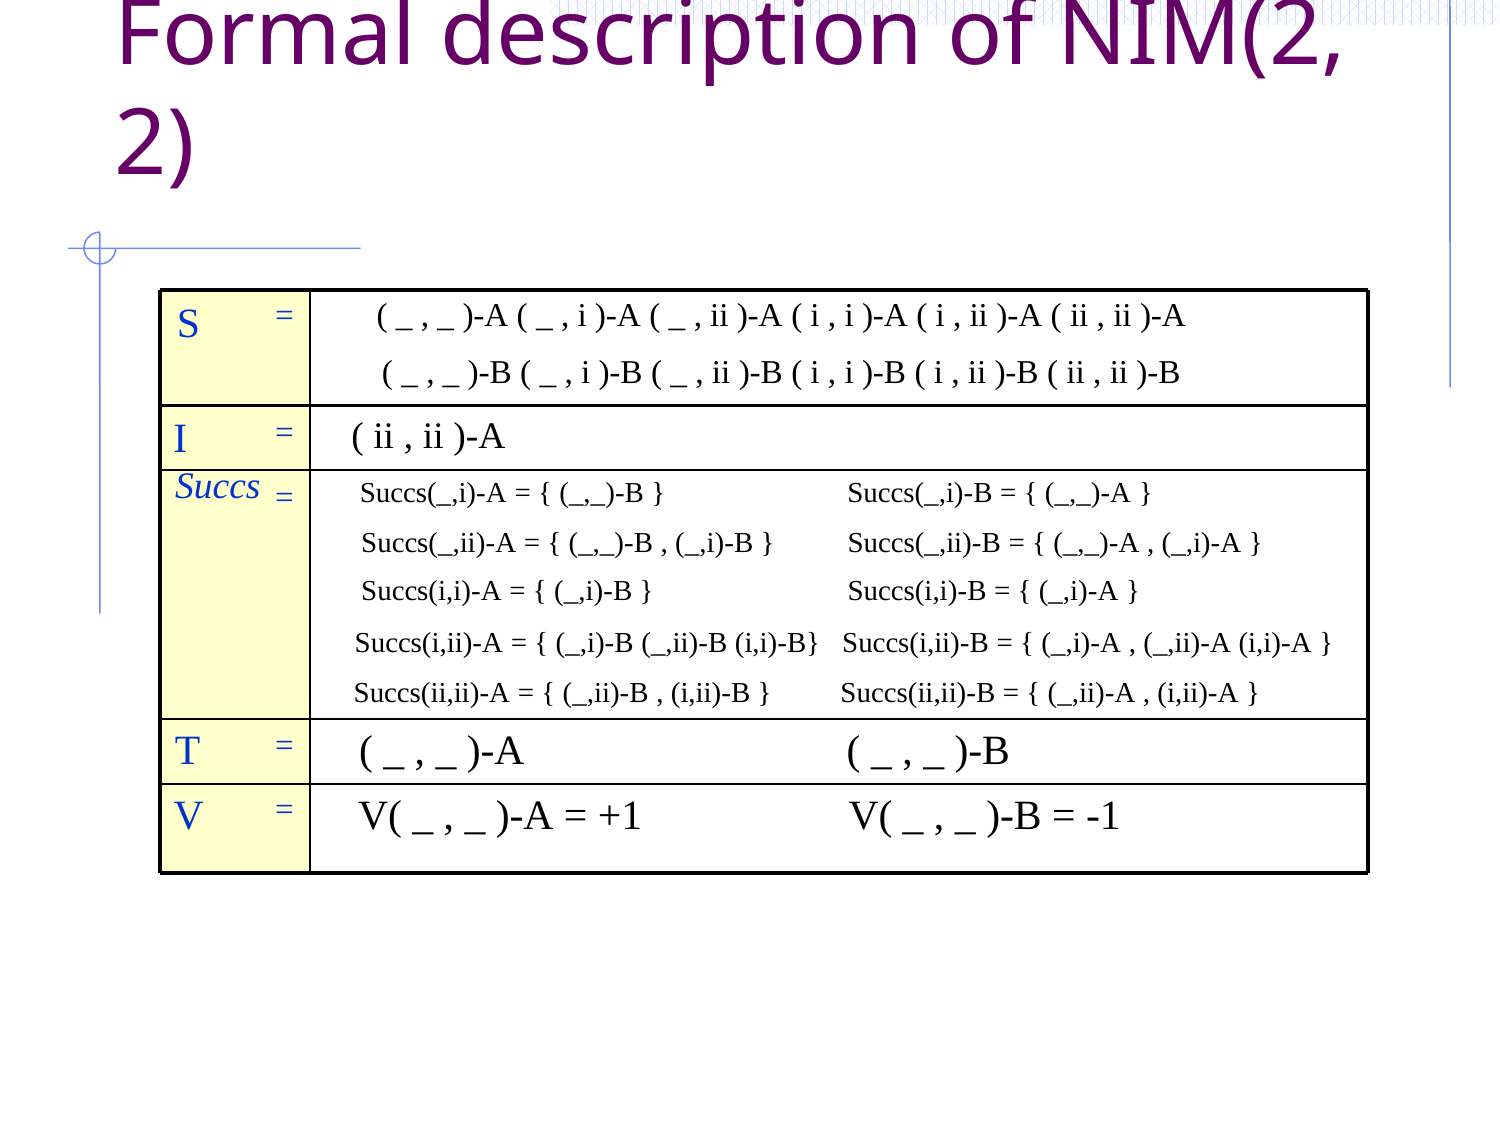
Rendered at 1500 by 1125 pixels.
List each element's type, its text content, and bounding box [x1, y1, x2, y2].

text_box Succs(_,ii)-A = { (_,_)-B , (_,i)-B } Succs(i,i)-A = { (_,i)-B } [361, 527, 774, 614]
title Formal description of NIM(2, 2) [99, 87, 1375, 200]
text_box [258, 406, 310, 467]
text_box [161, 471, 258, 716]
text_box ( _ , _ )-A ( _ , i )-A ( _ , ii )-A ( i , i )-A ( i , ii )-A ( ii , ii )-A [381, 297, 1182, 341]
text_box V( _ , _ )-B = -1 [848, 791, 1121, 845]
text_box [258, 720, 310, 781]
text_box Succs [175, 483, 261, 514]
text_box ( _ , _ )-B ( _ , i )-B ( _ , ii )-B ( i , i )-B ( i , ii )-B ( ii , ii )-B [382, 354, 1181, 397]
text_box Succs(_,ii)-B = { (_,_)-A , (_,i)-A } Succs(i,i)-B = { (_,i)-A } [849, 527, 1262, 614]
text_box [161, 291, 258, 403]
text_box V( _ , _ )-A = +1 [359, 791, 642, 845]
text_box Succs(ii,ii)-A = { (_,ii)-B , (i,ii)-B } [354, 677, 771, 716]
text_box = [274, 727, 294, 770]
text_box S [176, 300, 201, 354]
text_box = [274, 791, 294, 835]
text_box ( _ , _ )-A [359, 727, 525, 781]
text_box V [173, 791, 204, 845]
text_box [161, 720, 258, 781]
text_box Succs(_,i)-B = { (_,_)-A } [848, 477, 1153, 516]
text_box [161, 406, 258, 467]
text_box = [274, 414, 294, 458]
text_box = [274, 297, 294, 341]
text_box [258, 785, 310, 872]
text_box = [274, 479, 294, 522]
text_box [258, 471, 310, 716]
text_box Succs(_,i)-A = { (_,_)-B } [360, 477, 665, 516]
text_box ( ii , ii )-A [351, 414, 506, 464]
text_box ( _ , _ )-B [846, 727, 1010, 781]
text_box [161, 785, 258, 872]
text_box Succs(ii,ii)-B = { (_,ii)-A , (i,ii)-A } [842, 677, 1259, 716]
text_box T [174, 727, 201, 781]
text_box [258, 291, 310, 403]
text_box I [173, 414, 188, 468]
text_box Succs(i,ii)-A = { (_,i)-B (_,ii)-B (i,i)-B} Succs(i,ii)-B = { (_,i)-A , (_,ii)-A (i,i)-A } [358, 627, 1330, 666]
